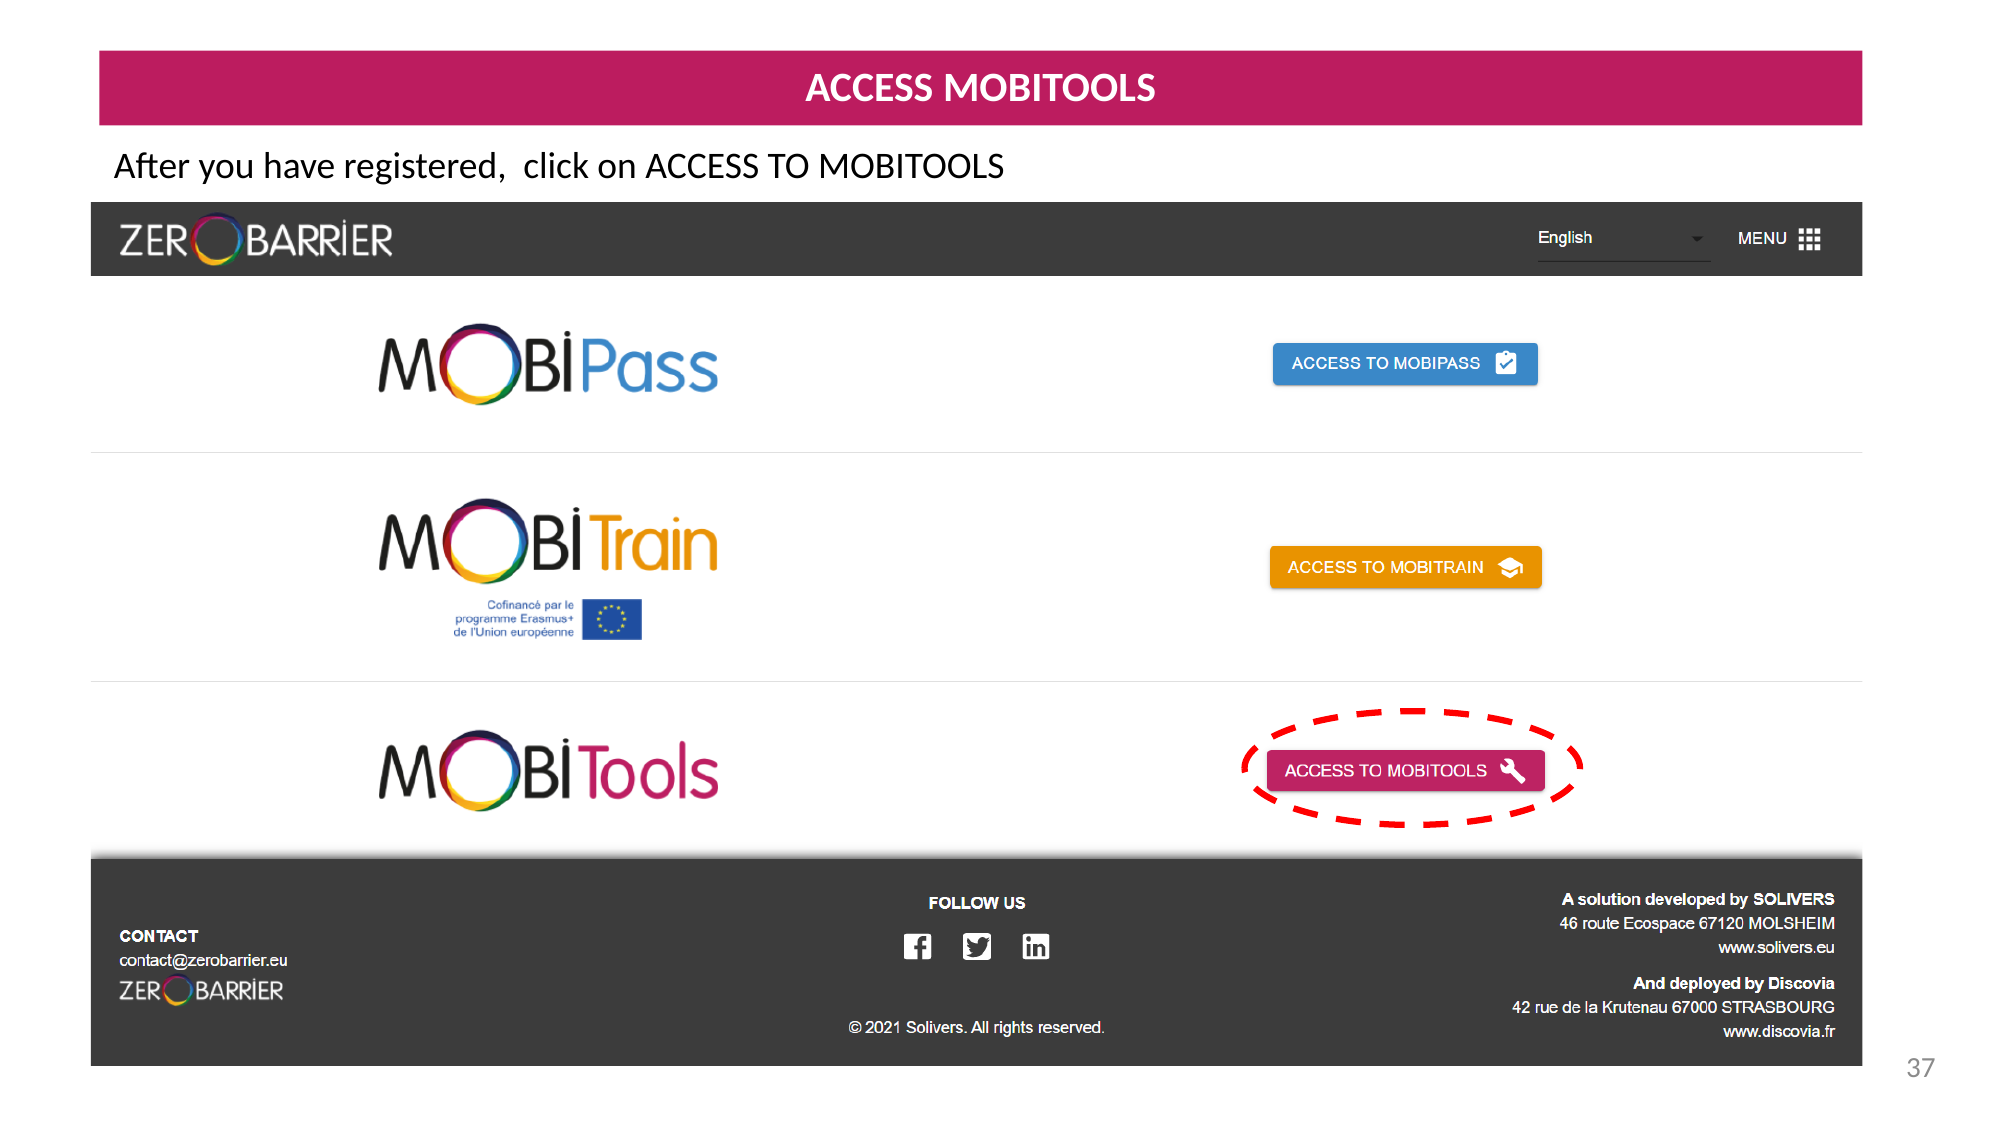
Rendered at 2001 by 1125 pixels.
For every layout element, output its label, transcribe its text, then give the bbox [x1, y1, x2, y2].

title ACCESS MOBITOOLS [99, 50, 1863, 126]
text_box After you have registered, click on ACCESS TO MOBITOOLS [99, 133, 1099, 194]
picture [90, 202, 1863, 1066]
slide_number 37 [1862, 1035, 1980, 1096]
